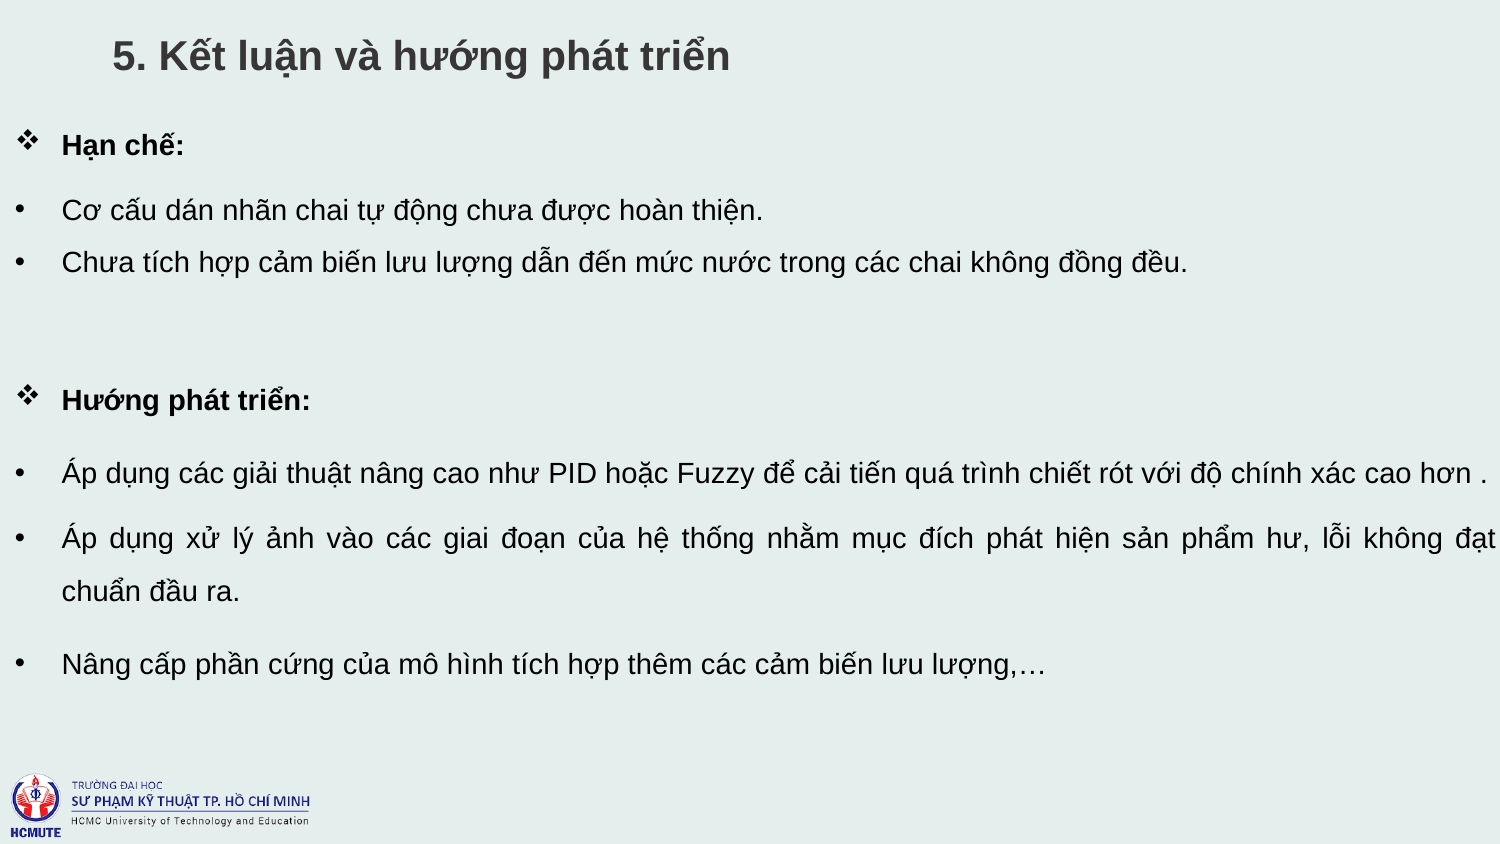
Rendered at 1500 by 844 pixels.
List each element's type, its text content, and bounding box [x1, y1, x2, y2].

picture [0, 763, 317, 844]
text_box Hướng phát triển: Áp dụng các giải thuật nâng cao như PID hoặc Fuzzy để cải tiến quá trình chiết rót với độ chính xác cao hơn . Áp dụng xử lý ảnh vào các giai đoạn của hệ thống nhằm mục đích phát hiện sản phẩm hư, lỗi không đạt chuẩn đầu ra. Nâng cấp phần cứng của mô hình tích hợp thêm các cảm biến lưu lượng,… [0, 356, 1500, 688]
text_box 5. Kết luận và hướng phát triển [80, 14, 764, 87]
text_box Hạn chế: Cơ cấu dán nhãn chai tự động chưa được hoàn thiện. Chưa tích hợp cảm biến lưu lượng dẫn đến mức nước trong các chai không đồng đều. [0, 101, 1500, 286]
